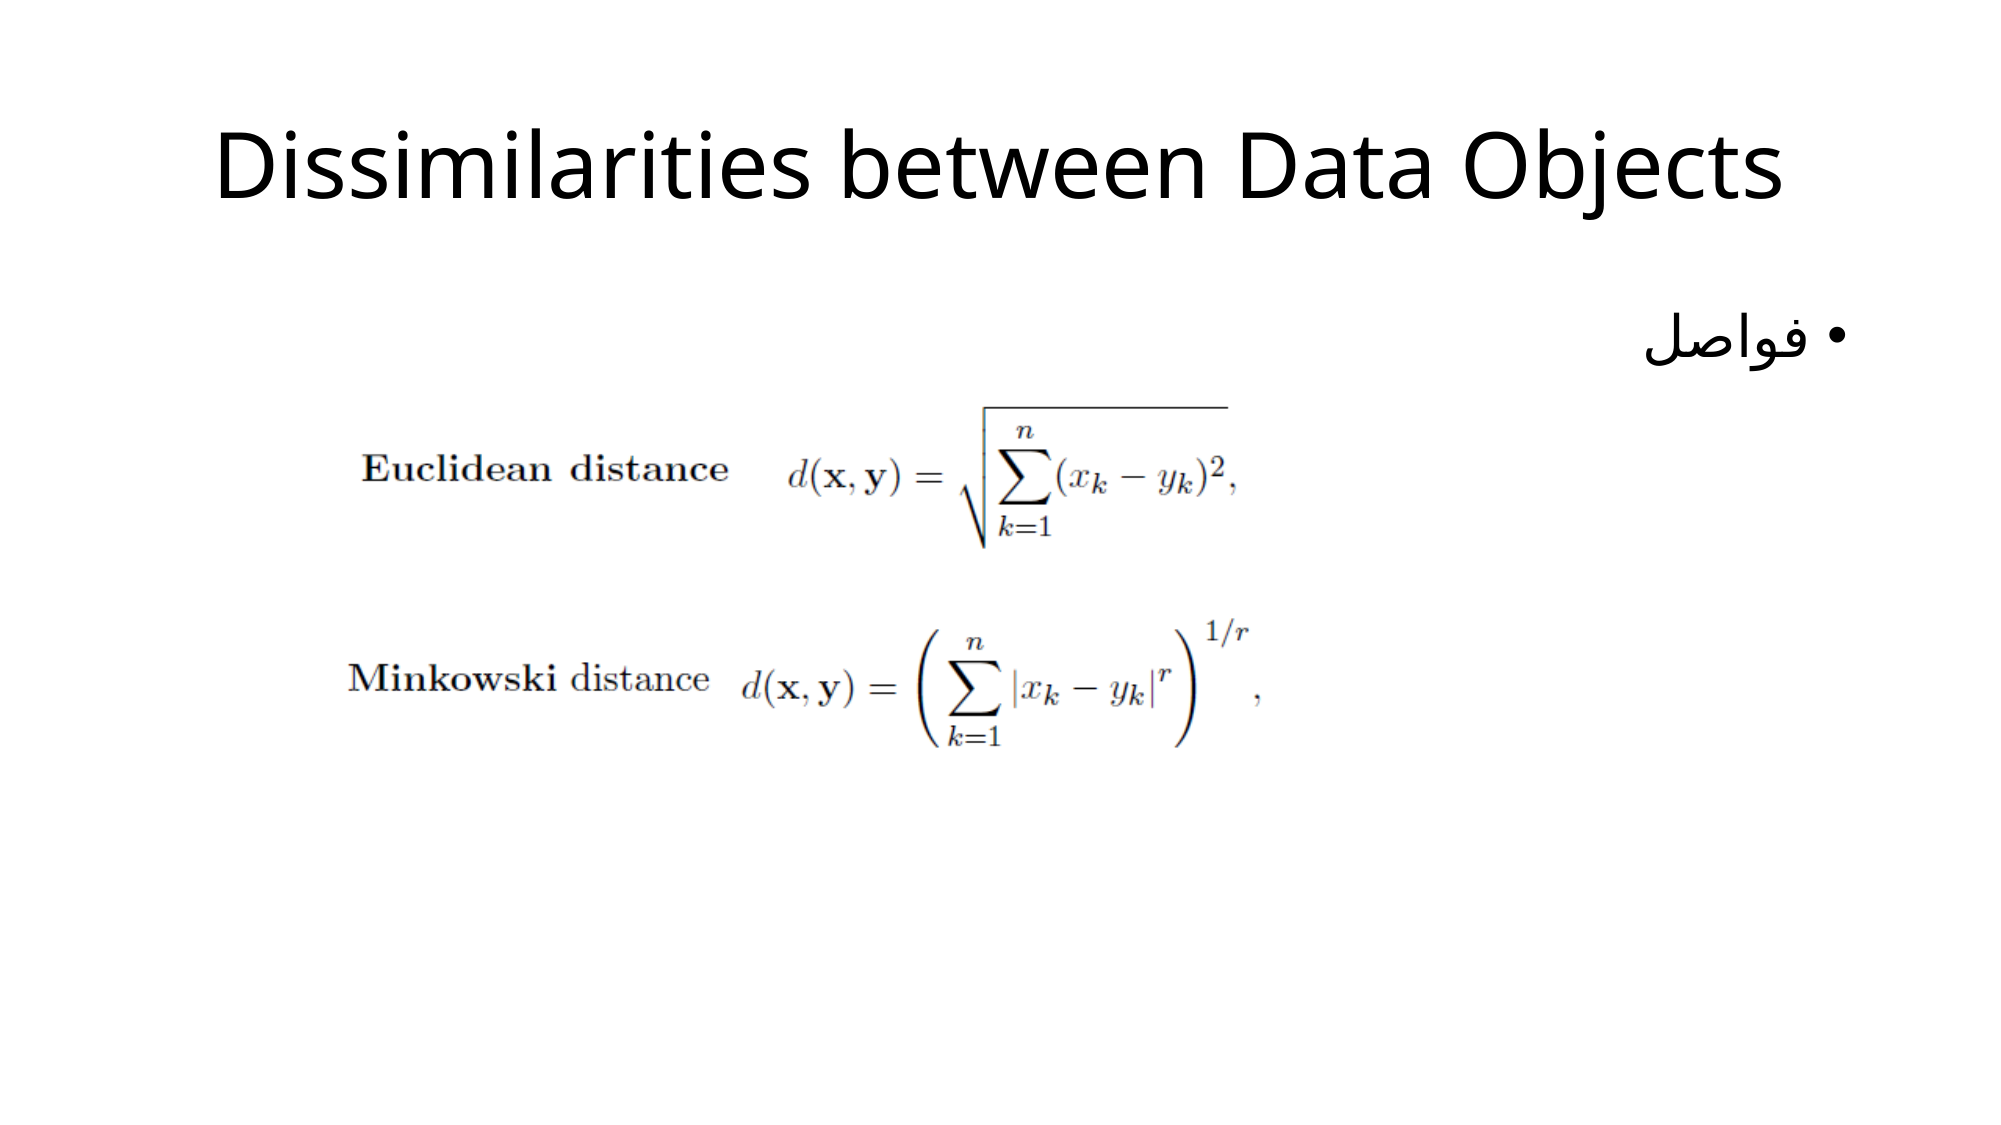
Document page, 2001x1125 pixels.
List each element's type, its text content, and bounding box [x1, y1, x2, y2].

title Dissimilarities between Data Objects [137, 59, 1863, 278]
picture [338, 595, 1266, 773]
list فواصل [137, 299, 1863, 396]
picture [338, 390, 1244, 563]
